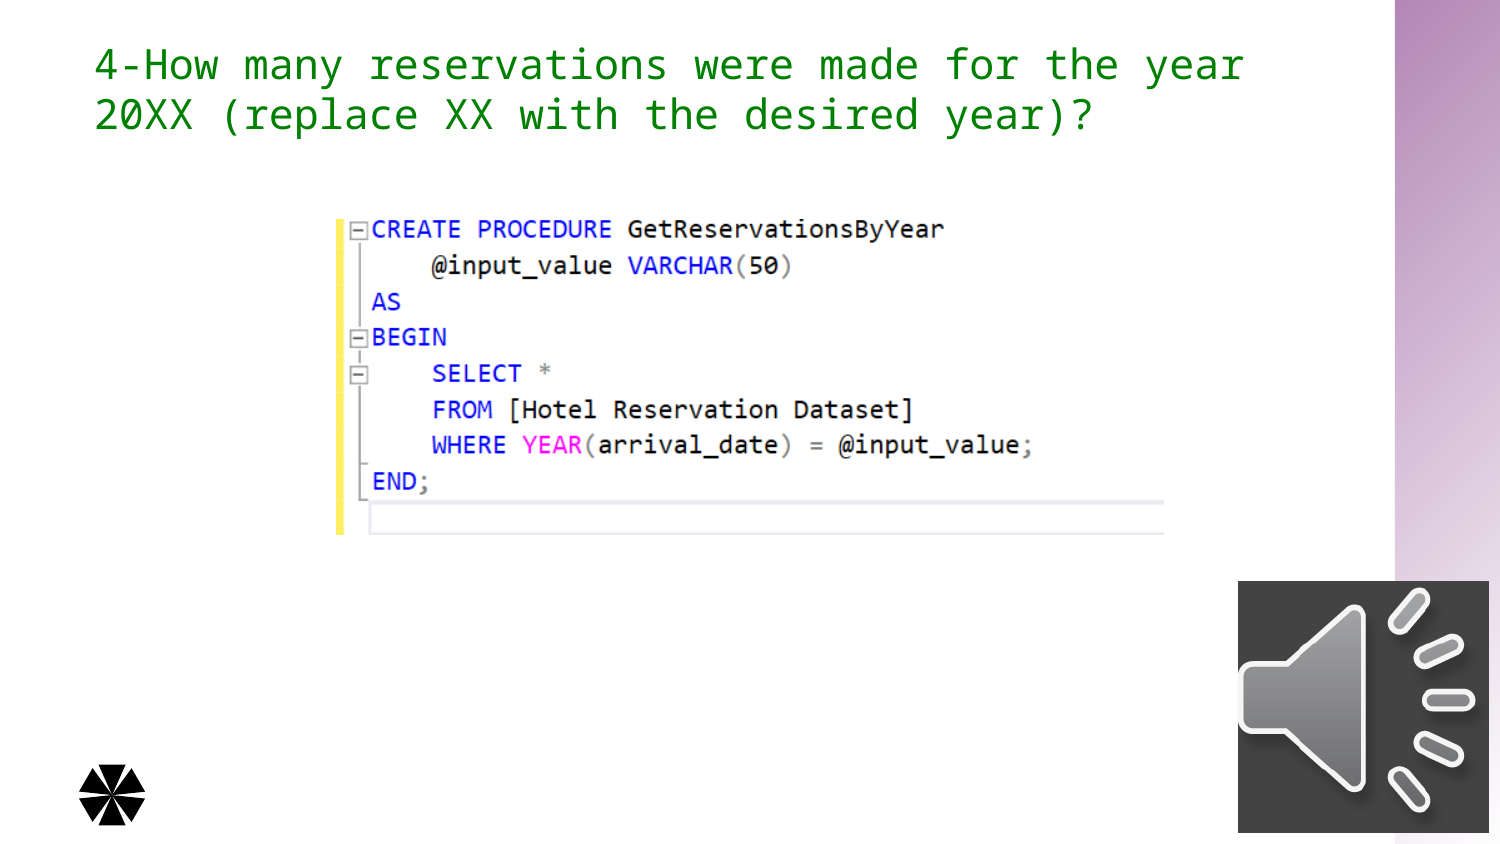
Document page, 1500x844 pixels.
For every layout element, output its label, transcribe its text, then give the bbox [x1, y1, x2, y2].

picture [335, 219, 1164, 535]
picture [1236, 580, 1490, 834]
text_box 4-How many reservations were made for the year 20XX (replace XX with the desired year)? [79, 30, 1376, 146]
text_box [78, 764, 146, 826]
